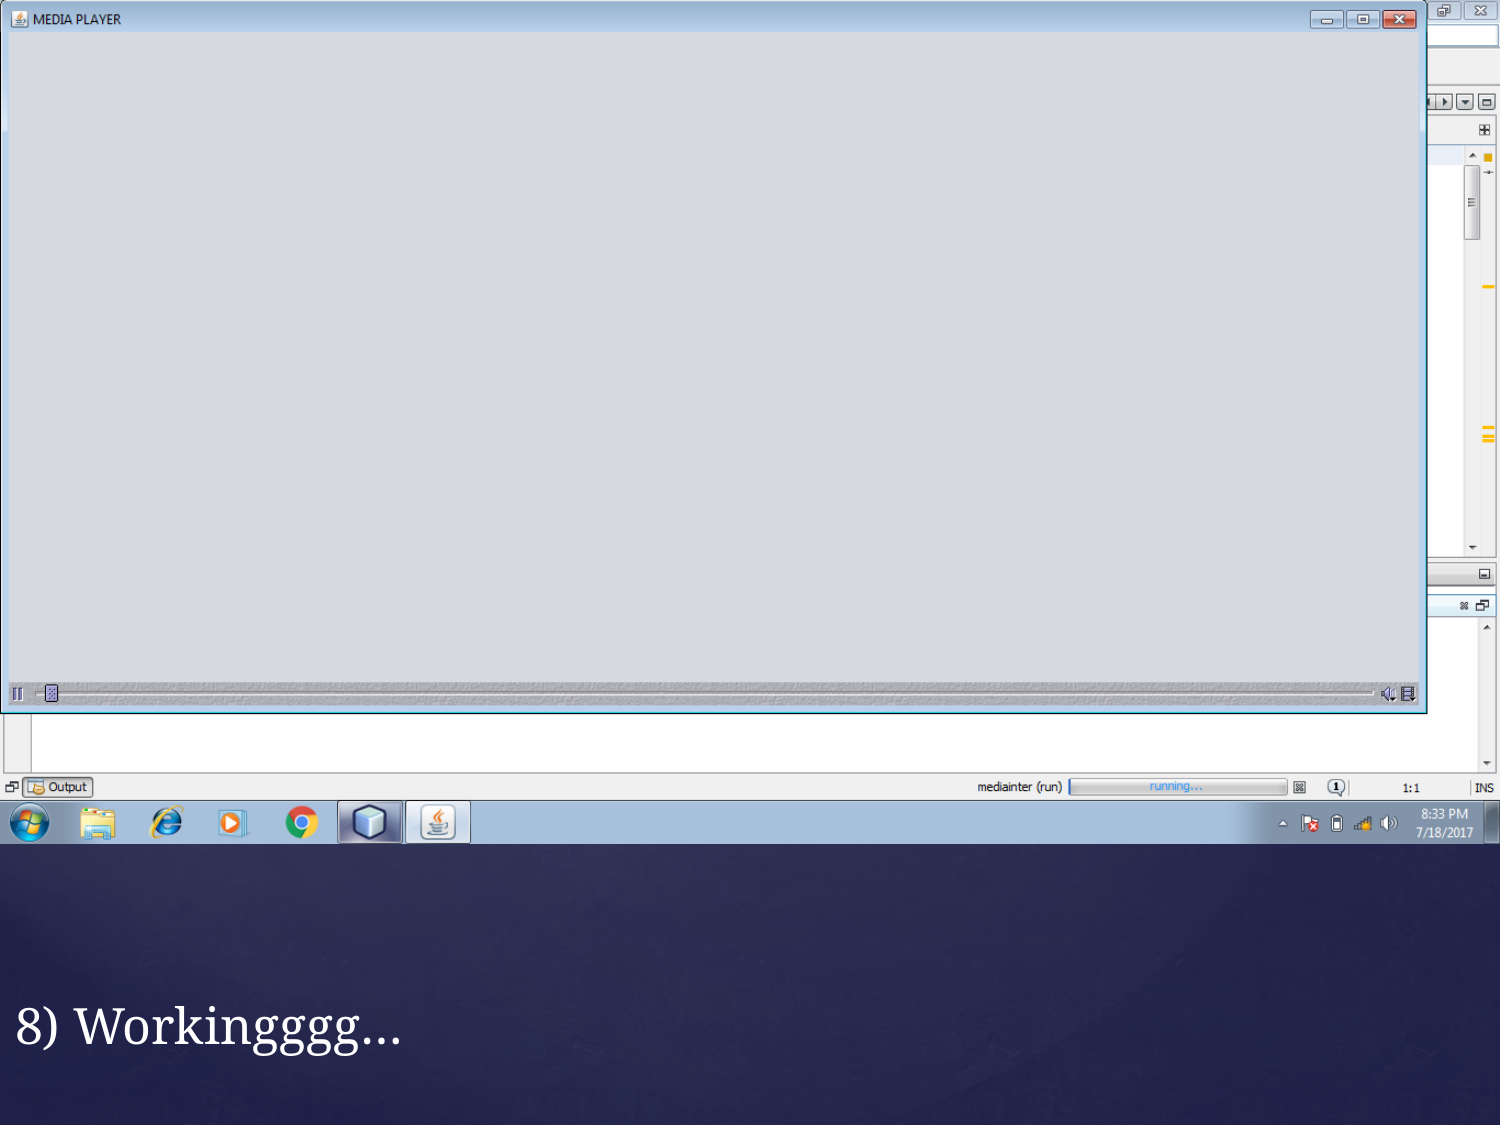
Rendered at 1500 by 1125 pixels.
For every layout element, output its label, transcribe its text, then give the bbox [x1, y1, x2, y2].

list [0, 0, 1500, 844]
title 8) Workingggg… [0, 912, 1238, 1063]
